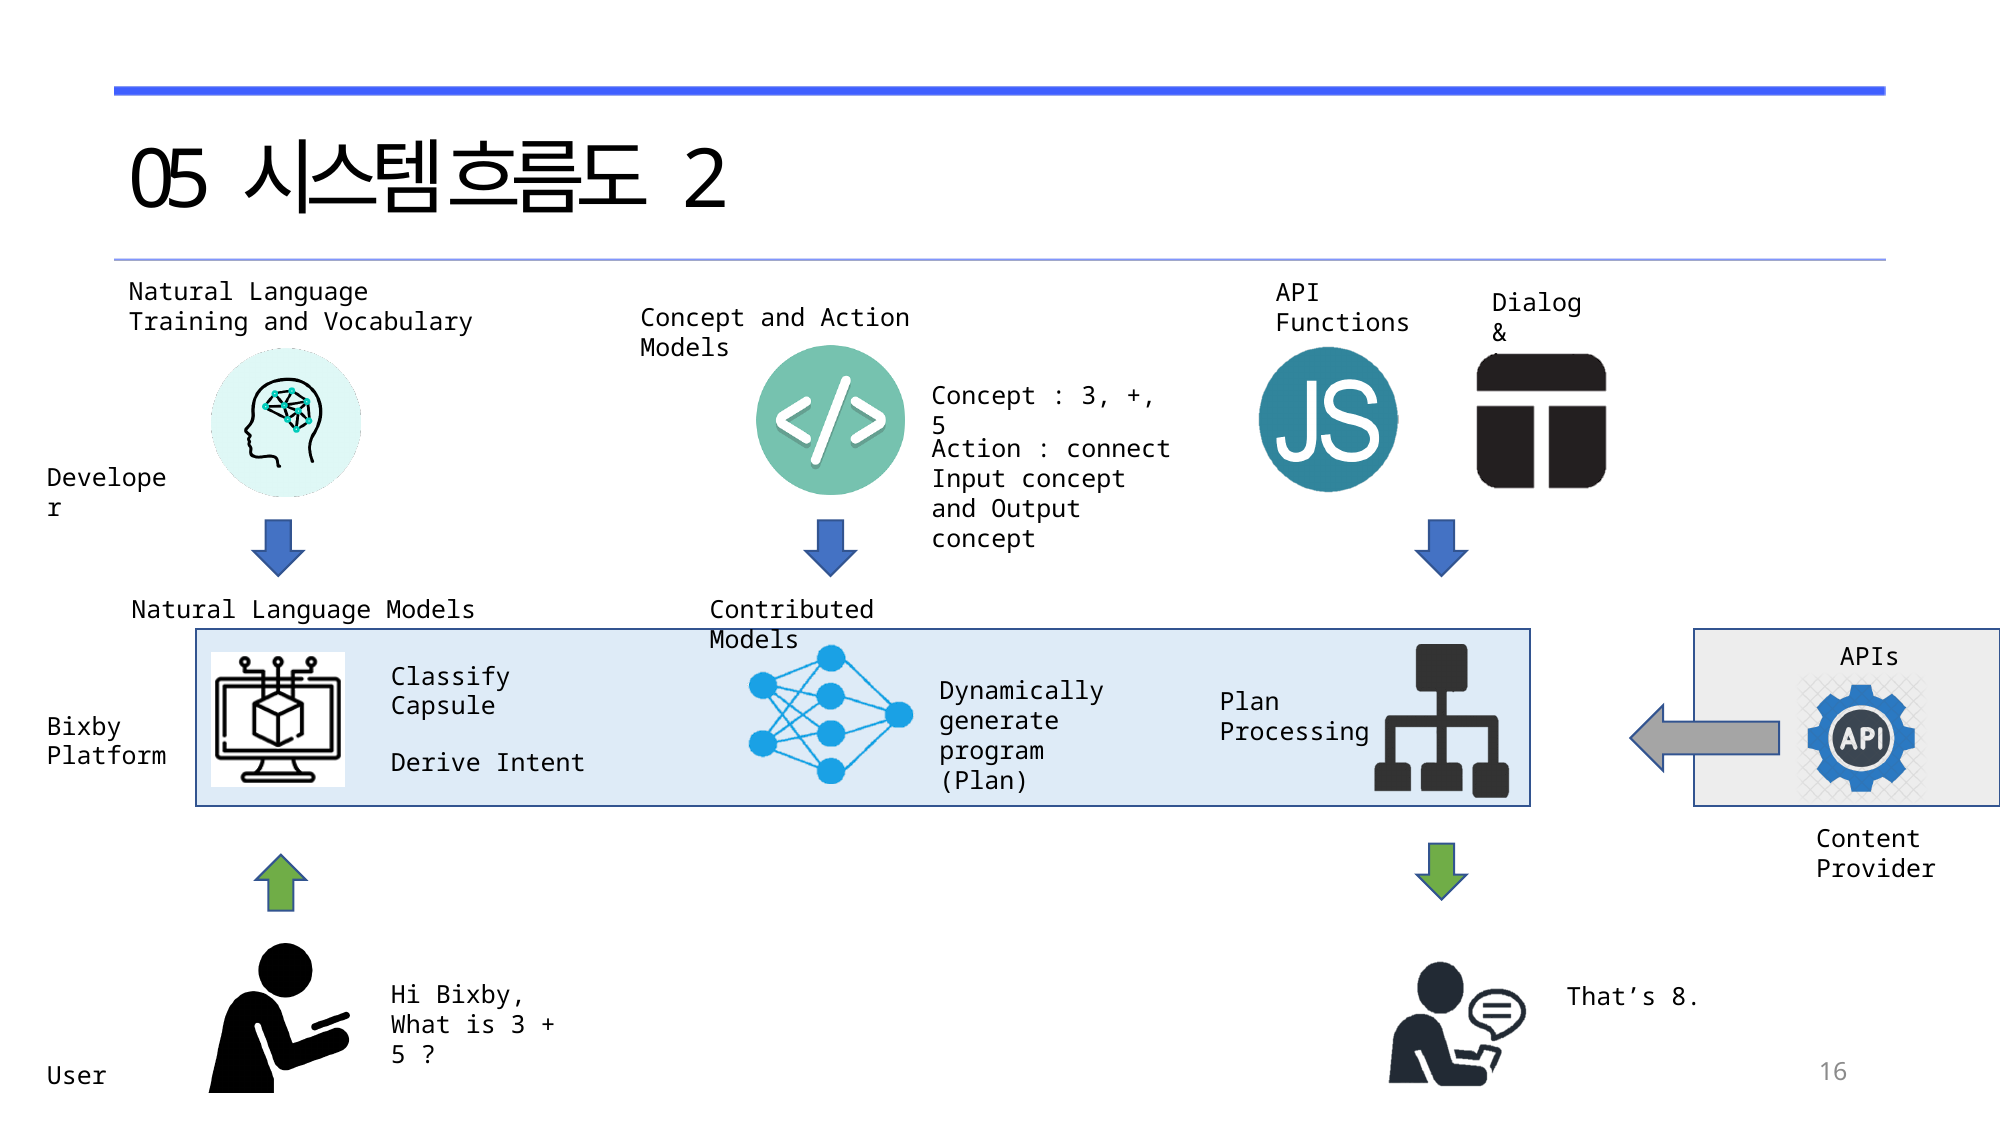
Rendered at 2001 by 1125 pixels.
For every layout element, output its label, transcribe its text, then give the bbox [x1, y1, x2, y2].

text_box APIs [1825, 632, 1928, 671]
picture [211, 652, 345, 787]
text_box [195, 628, 1531, 807]
text_box That’s 8. [1551, 972, 1741, 1018]
slide_number 16 [1412, 1042, 1863, 1103]
text_box Natural Language Training and Vocabulary [113, 268, 508, 343]
picture [1321, 644, 1562, 798]
text_box User [32, 1052, 197, 1098]
text_box Contributed Models [694, 586, 978, 662]
picture [756, 345, 905, 495]
text_box Classify Capsule [376, 652, 617, 728]
text_box Action : connect Input concept and Output concept [916, 425, 1200, 560]
text_box API Functions [1260, 268, 1467, 344]
text_box Concept : 3, +, 5 [916, 372, 1200, 425]
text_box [114, 73, 1886, 109]
text_box Natural Language Models [116, 586, 511, 632]
picture [1794, 671, 1928, 805]
picture [211, 348, 361, 497]
text_box Derive Intent [376, 739, 617, 785]
text_box Developer [32, 453, 197, 529]
text_box 05 시스템 흐름도 2 [114, 118, 1033, 257]
text_box [1693, 628, 2000, 807]
text_box Hi Bixby, What is 3 + 5 ? [376, 971, 617, 1076]
picture [1245, 338, 1410, 500]
picture [1455, 331, 1627, 510]
text_box [803, 519, 859, 578]
text_box Plan Processing [1204, 678, 1321, 753]
text_box [250, 519, 306, 578]
text_box Dynamically generate program (Plan) [924, 667, 1166, 802]
picture [1381, 943, 1531, 1093]
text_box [114, 257, 1886, 263]
picture [206, 943, 356, 1093]
text_box [1414, 842, 1470, 901]
text_box Bixby Platform [31, 702, 196, 778]
text_box Dialog & Layout [1477, 279, 1627, 331]
text_box [1628, 702, 1781, 774]
text_box [1414, 519, 1470, 578]
picture [744, 637, 917, 791]
text_box Content Provider [1801, 815, 1971, 890]
text_box [253, 853, 309, 912]
text_box Concept and Action Models [625, 294, 1020, 370]
